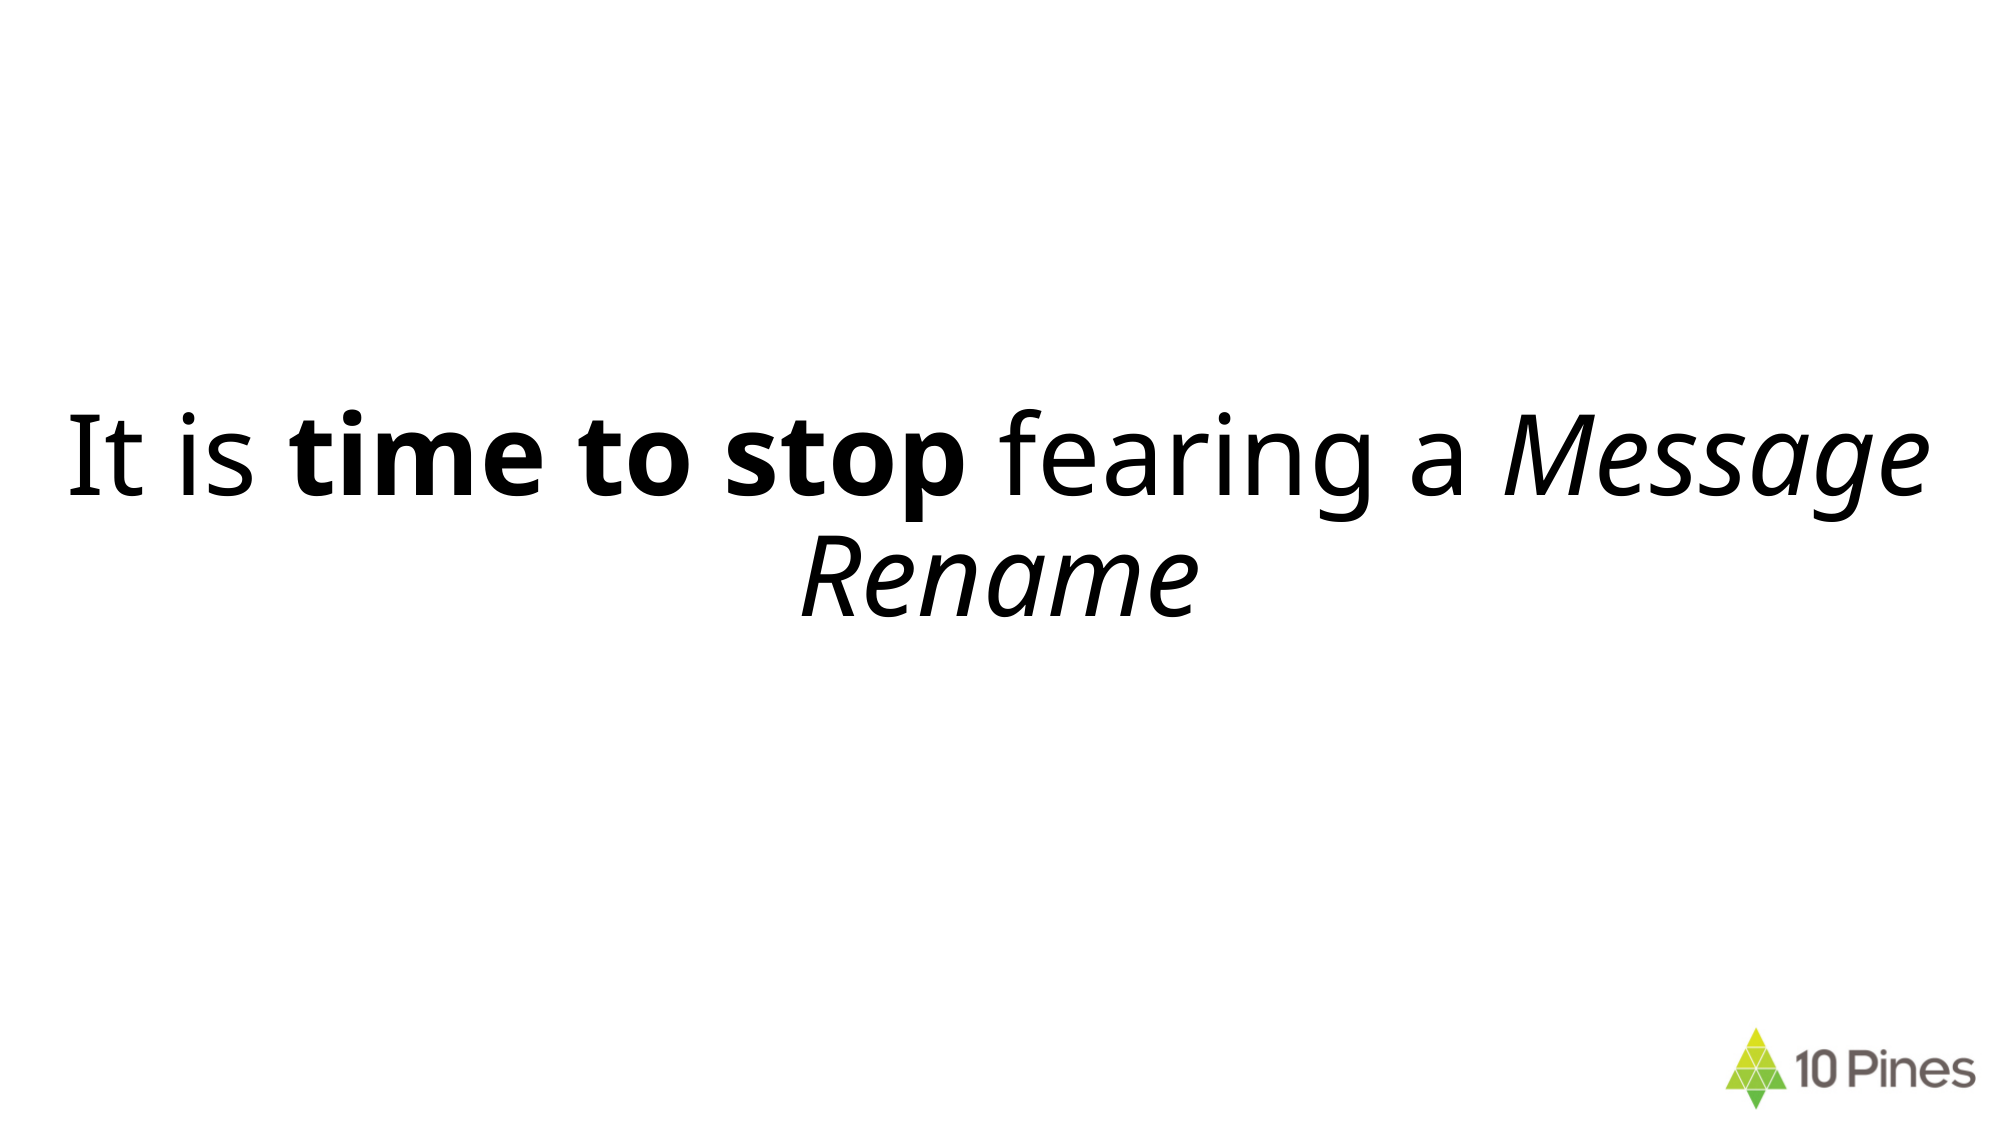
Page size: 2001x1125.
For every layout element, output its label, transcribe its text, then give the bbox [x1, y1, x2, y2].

picture [1709, 1013, 1992, 1124]
title It is time to stop fearing a Message Rename [22, 291, 1978, 748]
